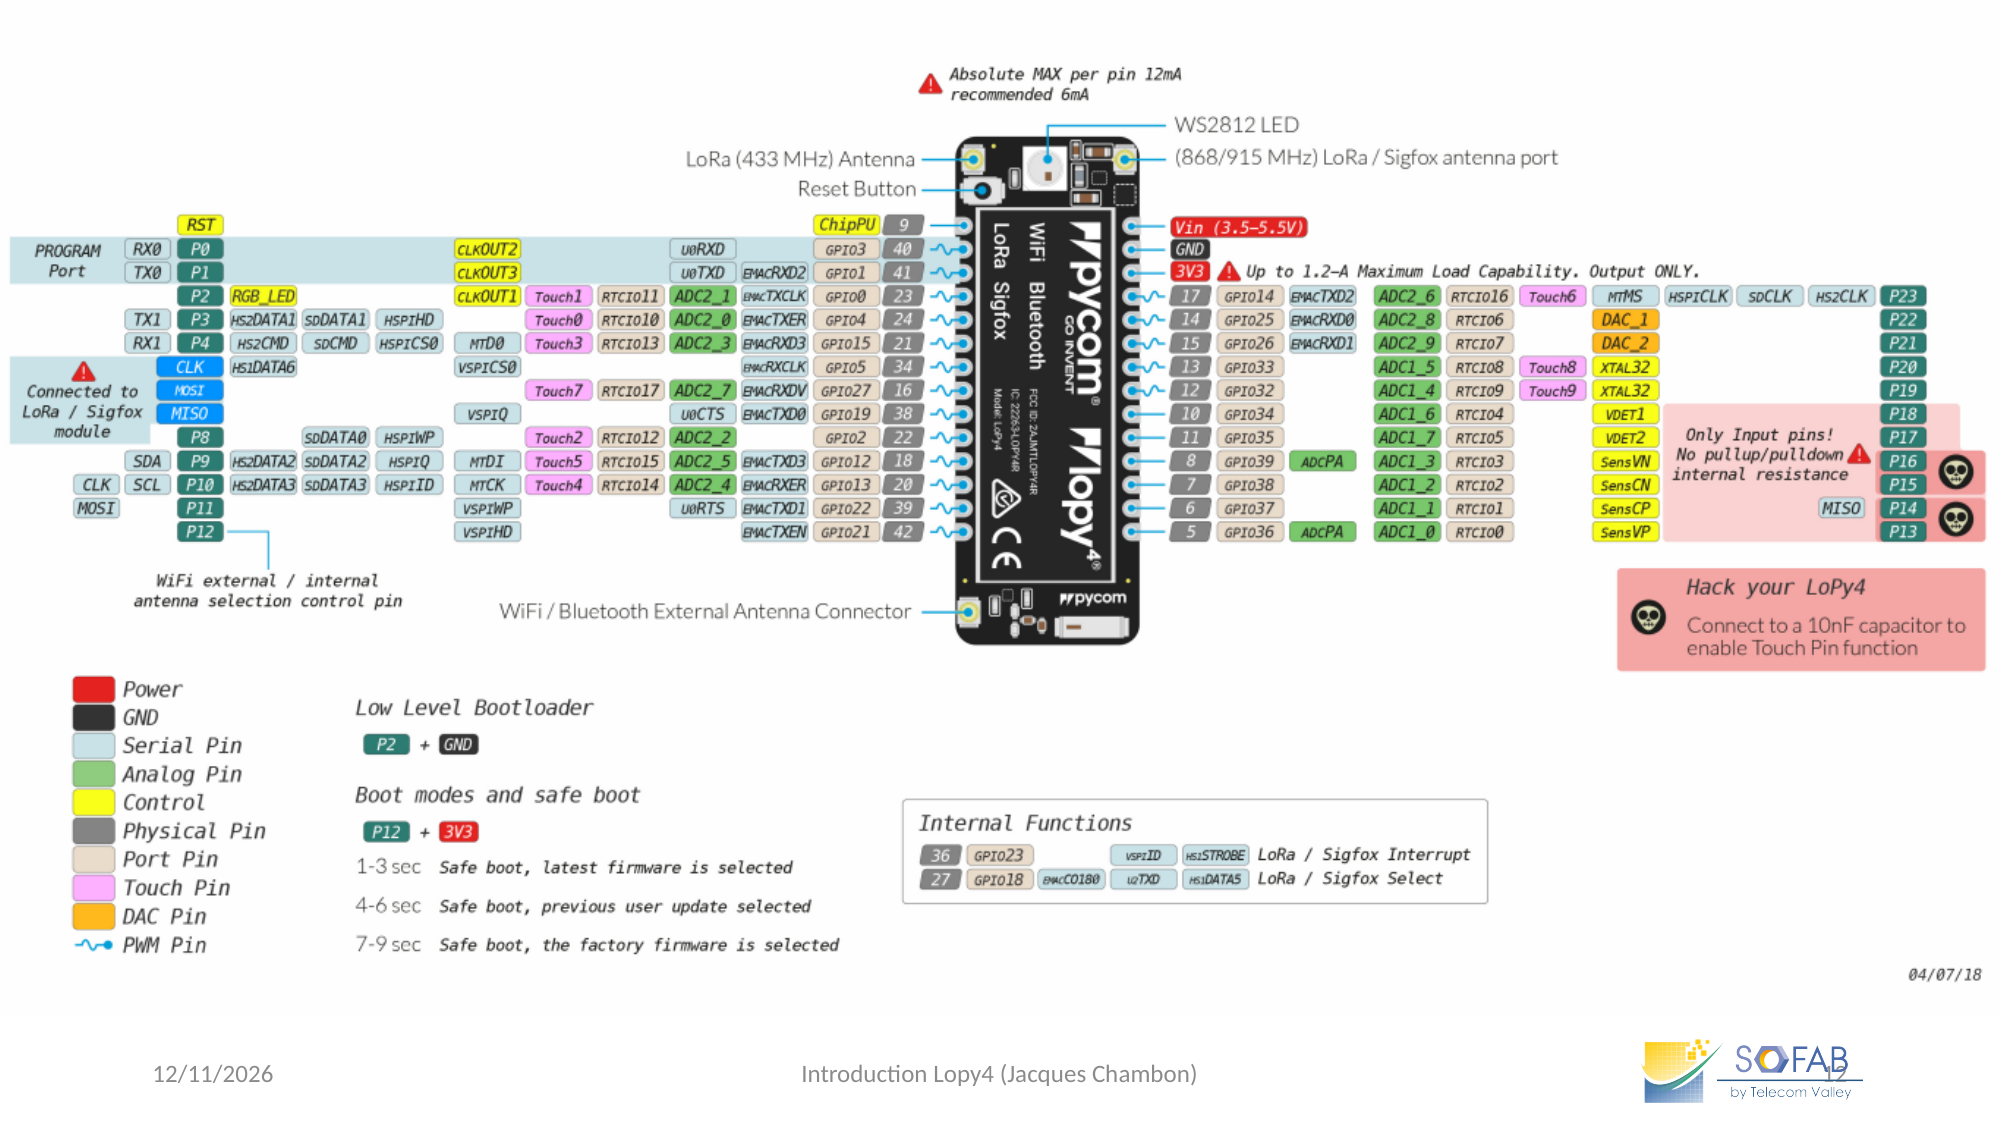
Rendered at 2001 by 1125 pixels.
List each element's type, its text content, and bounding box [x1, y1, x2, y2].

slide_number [137, 1042, 588, 1103]
footer Introduction Lopy4 (Jacques Chambon) [662, 1042, 1338, 1103]
slide_number 12 [1412, 1042, 1863, 1103]
picture [0, 0, 2000, 1016]
